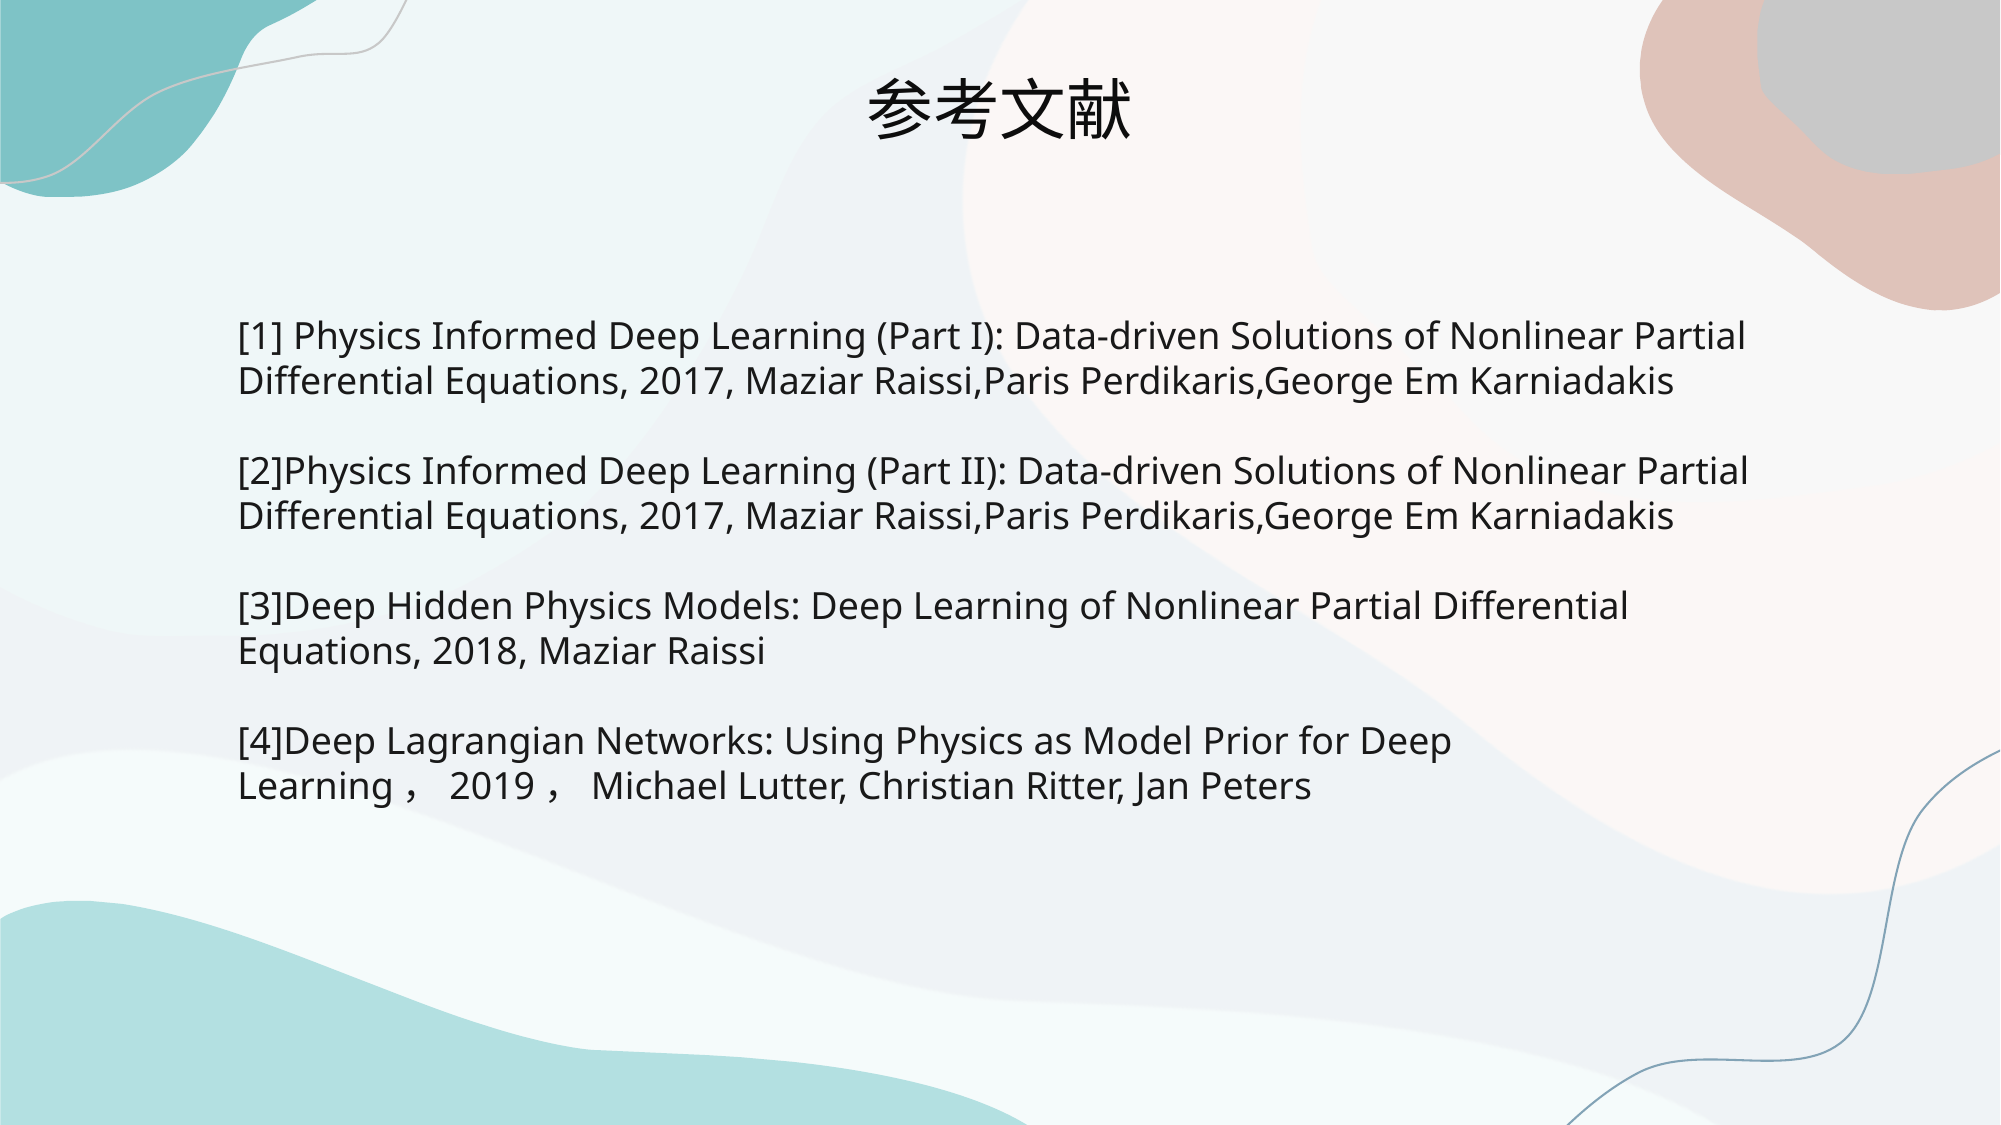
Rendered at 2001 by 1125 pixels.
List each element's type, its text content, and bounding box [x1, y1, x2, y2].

text_box [1] Physics Informed Deep Learning (Part I): Data-driven Solutions of Nonlinear Partial Differential Equations, 2017, Maziar Raissi,Paris Perdikaris,George Em Karniadakis [2]Physics Informed Deep Learning (Part II): Data-driven Solutions of Nonlinear Partial Differential Equations, 2017, Maziar Raissi,Paris Perdikaris,George Em Karniadakis [3]Deep Hidden Physics Models: Deep Learning of Nonlinear Partial Differential Equations, 2018, Maziar Raissi [4]Deep Lagrangian Networks: Using Physics as Model Prior for Deep Learning，2019，Michael Lutter, Christian Ritter, Jan Peters [222, 304, 1807, 815]
text_box 参考文献 [639, 60, 1361, 156]
